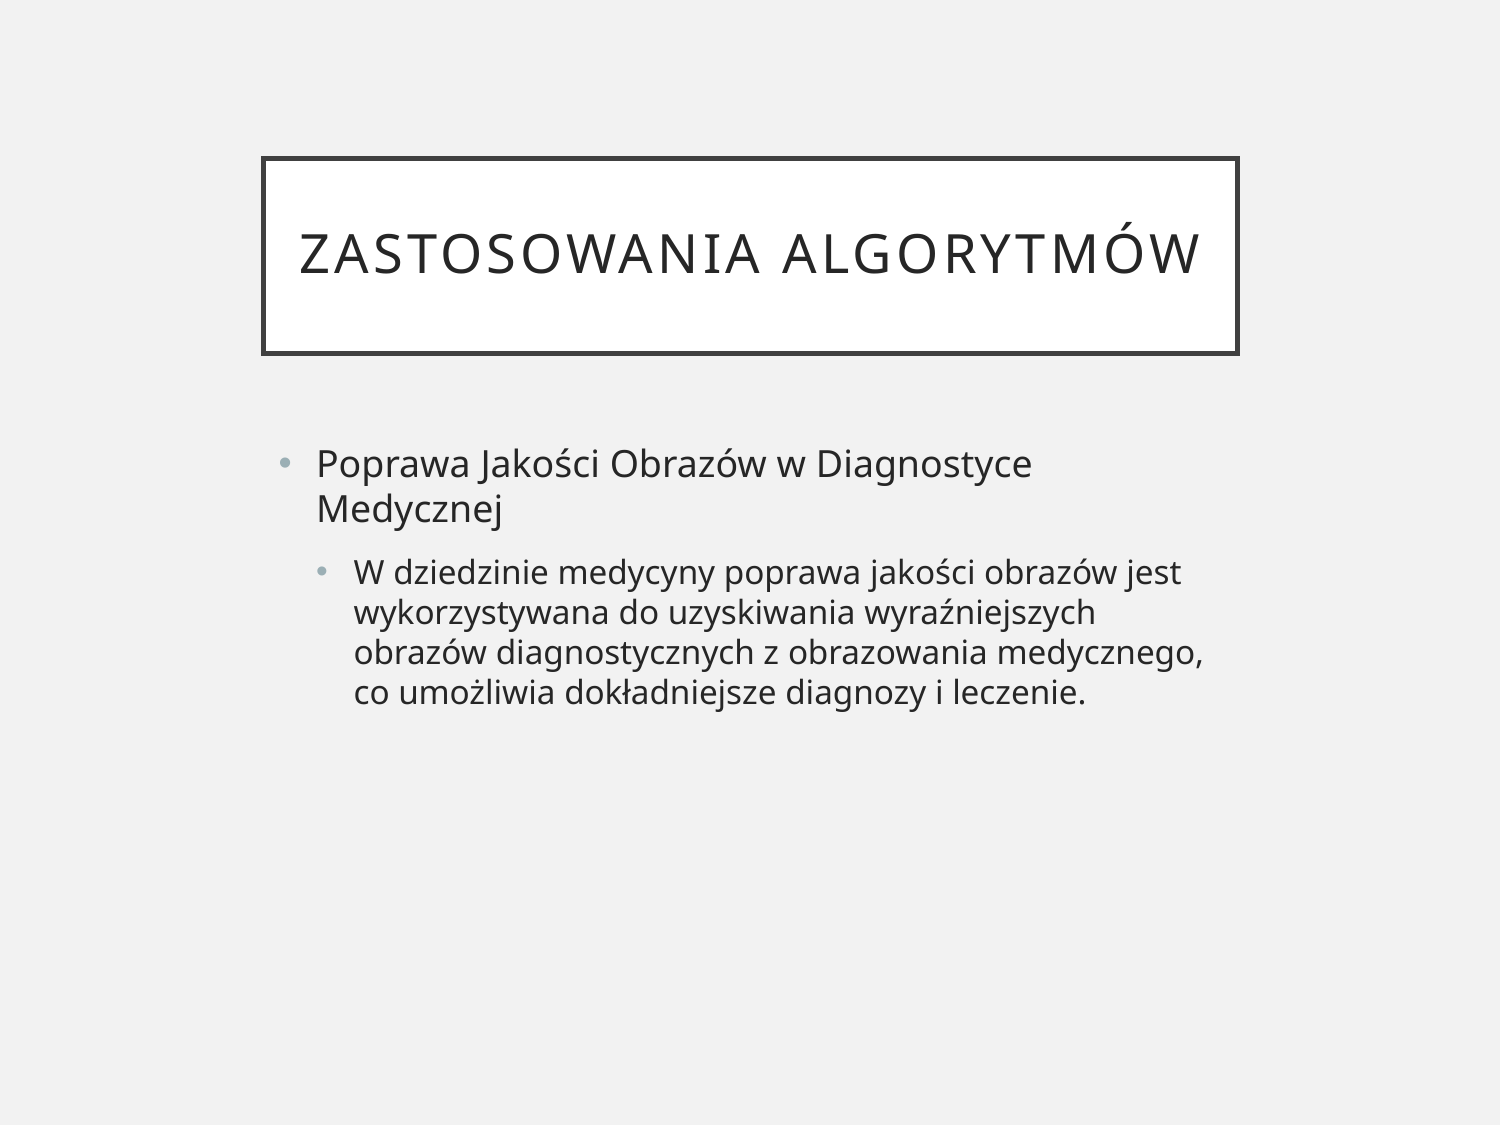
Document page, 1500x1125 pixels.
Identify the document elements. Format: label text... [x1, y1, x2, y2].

list Poprawa Jakości Obrazów w Diagnostyce Medycznej W dziedzinie medycyny poprawa jakości obrazów jest wykorzystywana do uzyskiwania wyraźniejszych obrazów diagnostycznych z obrazowania medycznego, co umożliwia dokładniejsze diagnozy i leczenie. [263, 432, 1238, 942]
title Zastosowania Algorytmów [261, 156, 1240, 356]
